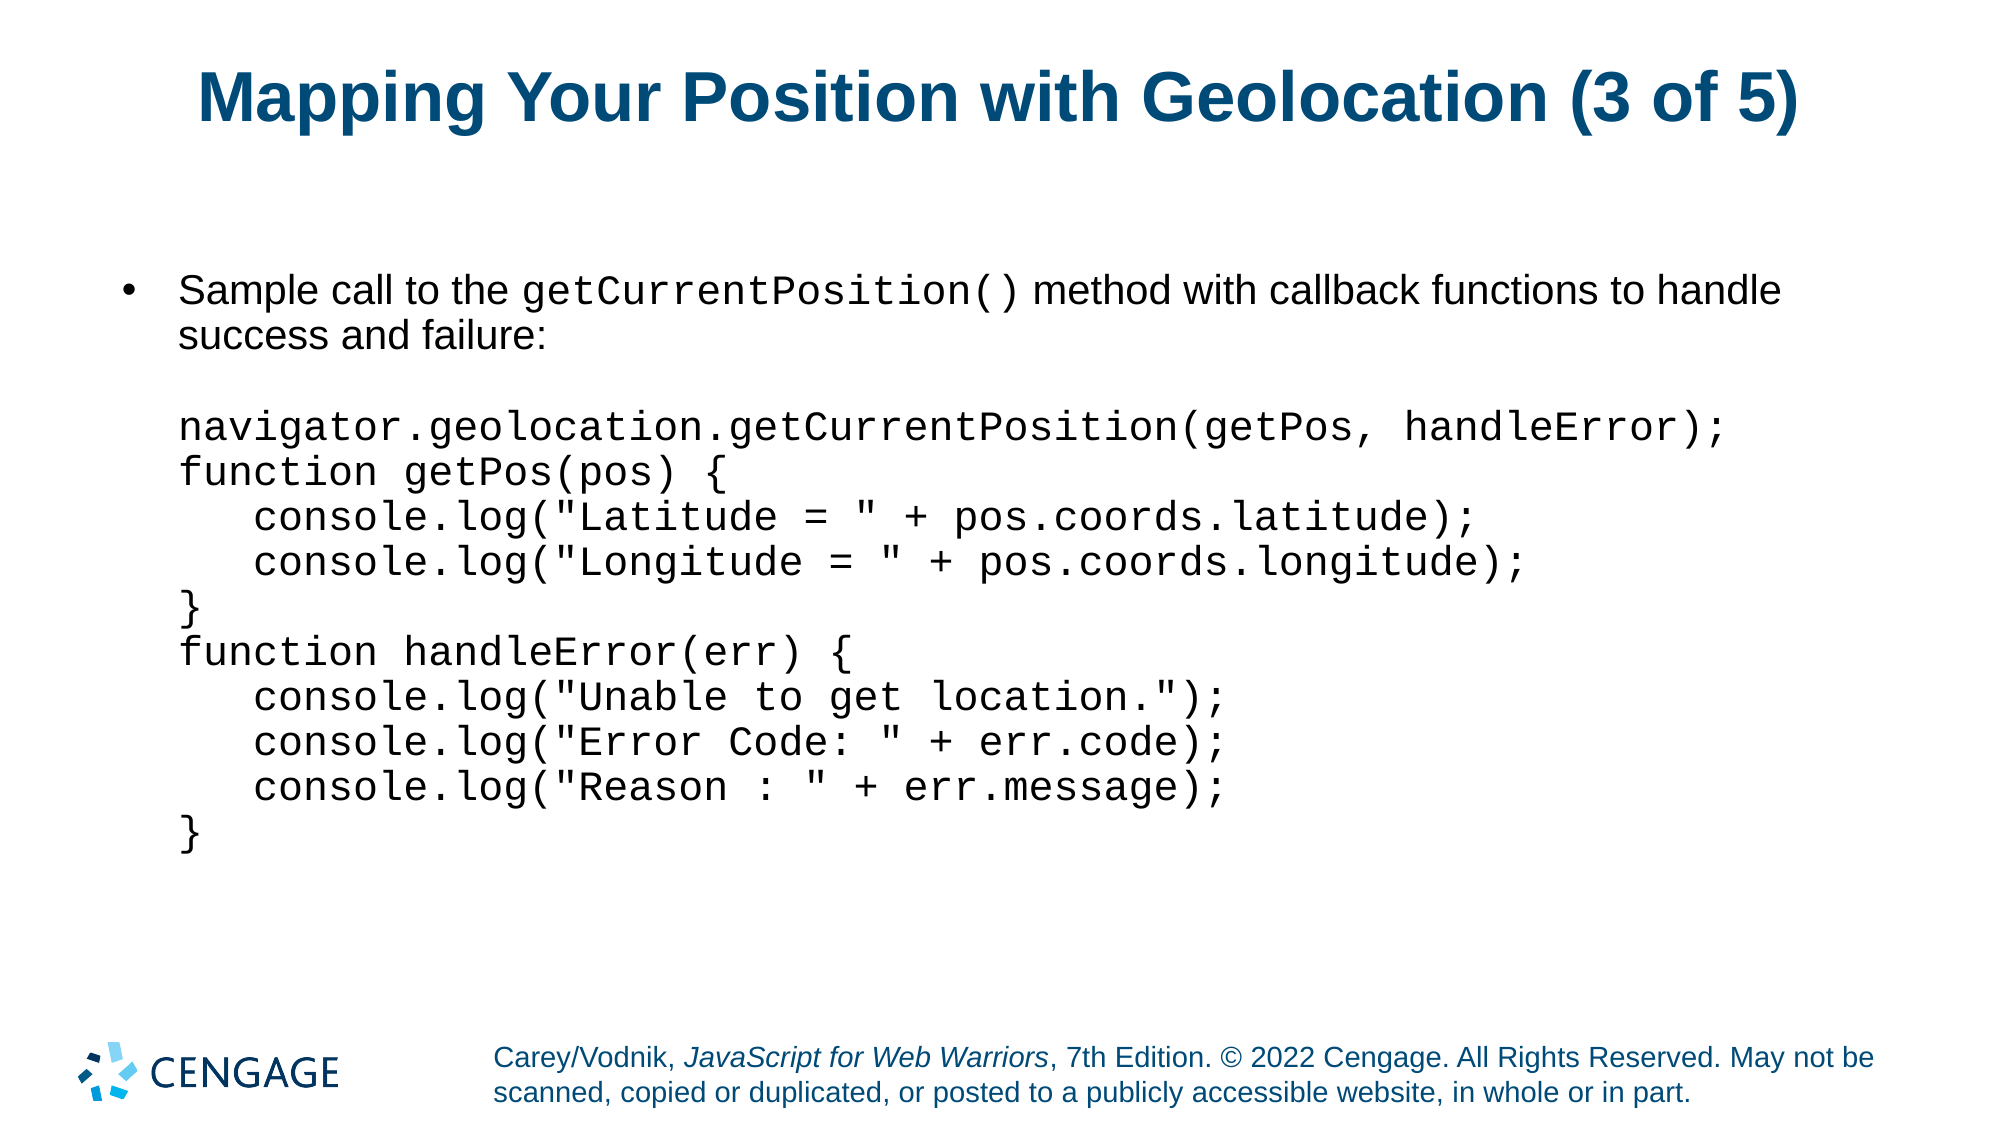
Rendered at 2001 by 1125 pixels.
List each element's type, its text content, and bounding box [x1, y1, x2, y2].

list Sample call to the getCurrentPosition() method with callback functions to handle success and failure: navigator.geolocation.getCurrentPosition(getPos, handleError); function getPos(pos) { console.log("Latitude = " + pos.coords.latitude); console.log("Longitude = " + pos.coords.longitude); } function handleError(err) { console.log("Unable to get location."); console.log("Error Code: " + err.code); console.log("Reason : " + err.message); } [121, 268, 1880, 990]
picture [78, 1042, 338, 1101]
title Mapping Your Position with Geolocation (3 of 5) [137, 59, 1863, 171]
